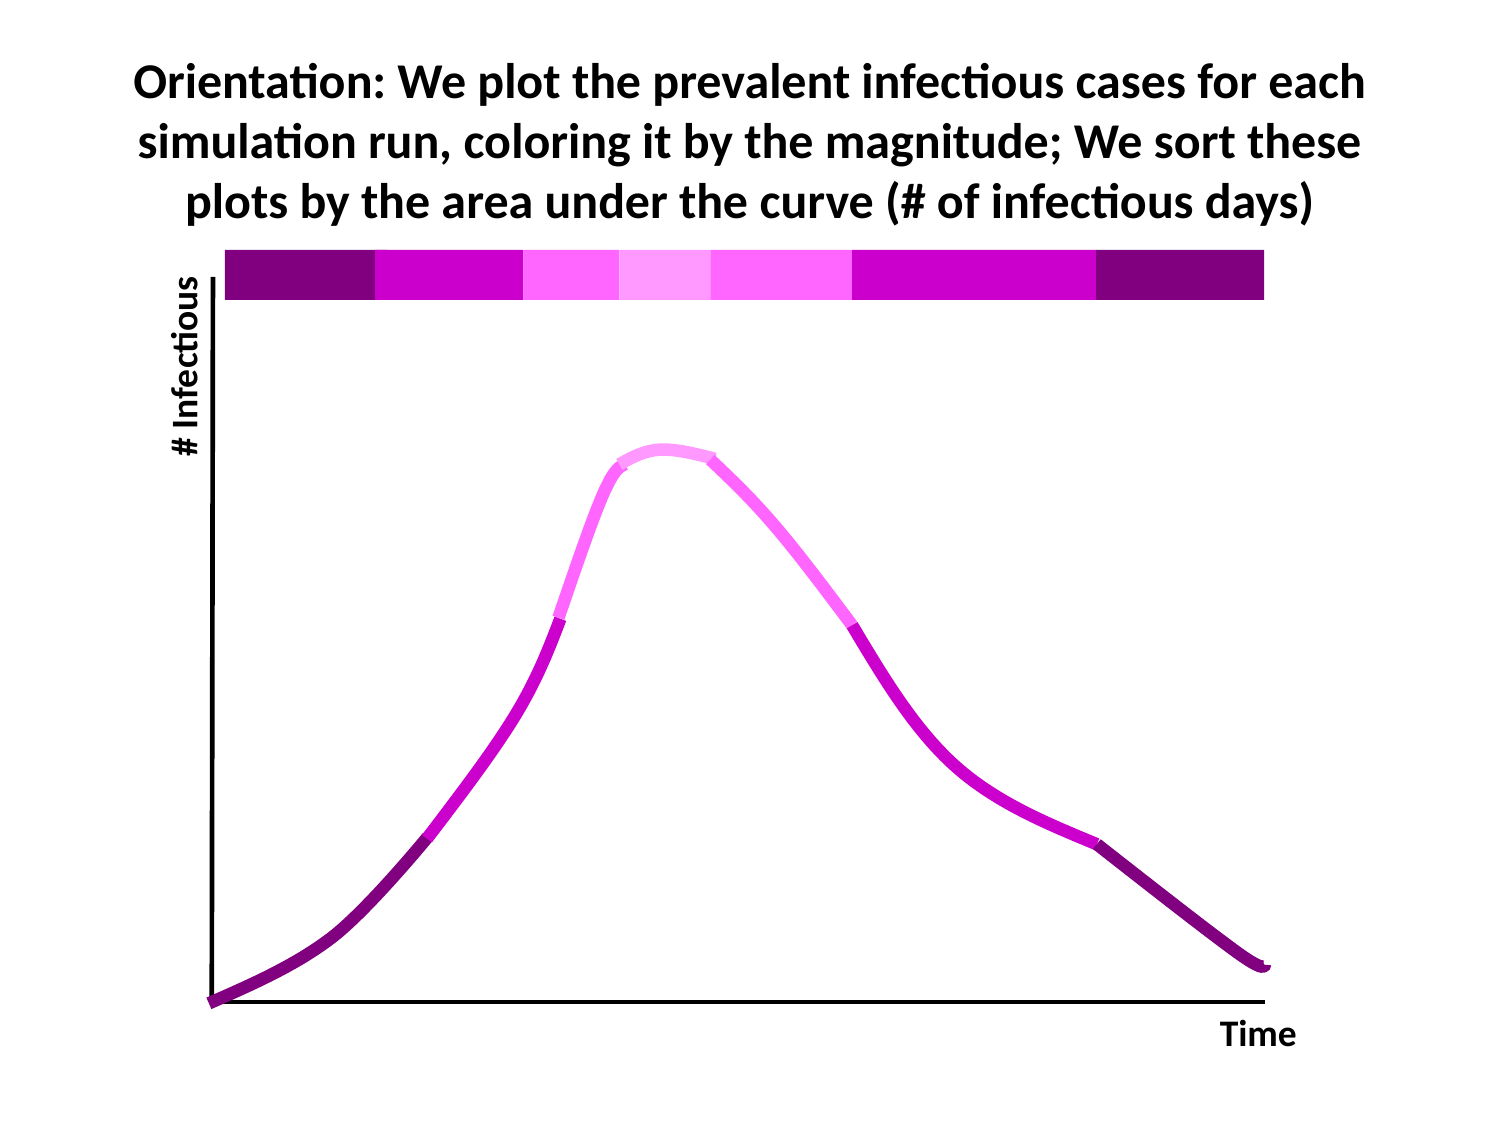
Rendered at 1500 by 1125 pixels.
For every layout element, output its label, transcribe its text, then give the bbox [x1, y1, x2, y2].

text_box [850, 624, 1097, 846]
text_box [521, 248, 617, 302]
text_box [1094, 248, 1266, 302]
text_box # Infectious [152, 233, 213, 472]
text_box [223, 248, 373, 302]
text_box [218, 835, 428, 1001]
text_box Time [1204, 1001, 1325, 1062]
text_box [373, 248, 521, 302]
text_box [618, 447, 716, 467]
text_box [708, 458, 854, 626]
text_box [617, 248, 708, 302]
text_box [1095, 842, 1267, 969]
text_box [425, 618, 563, 840]
title Orientation: We plot the prevalent infectious cases for each simulation run, coloring it by the magnitude; We sort these plots by the area under the curve (# of infectious days) [75, 45, 1425, 233]
text_box [708, 248, 850, 302]
text_box [850, 248, 1094, 302]
text_box [556, 465, 626, 619]
